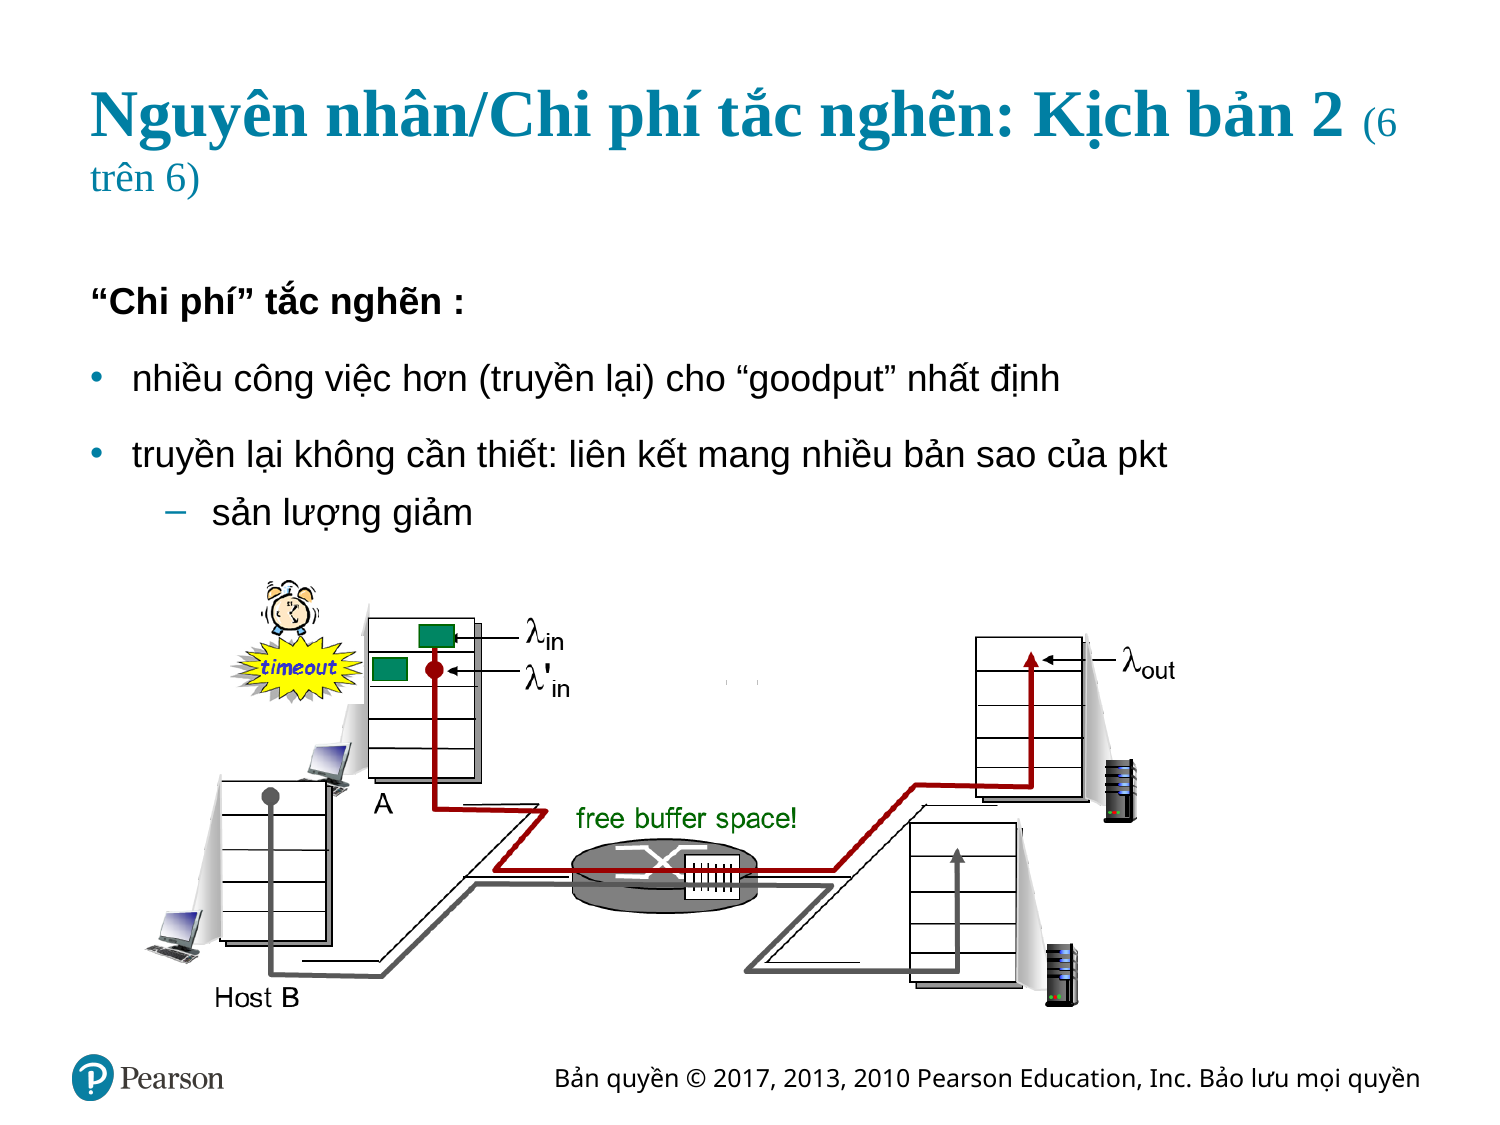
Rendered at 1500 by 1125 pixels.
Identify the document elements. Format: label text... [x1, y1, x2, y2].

picture [129, 579, 1192, 1031]
list “Chi phí” tắc nghẽn : nhiều công việc hơn (truyền lại) cho “goodput” nhất định truyền lại không cần thiết: liên kết mang nhiều bản sao của pkt sản lượng giảm [75, 262, 1425, 533]
picture [80, 1063, 106, 1088]
picture [72, 1054, 88, 1070]
title Nguyên nhân/Chi phí tắc nghẽn: Kịch bản 2 (6 trên 6) [75, 0, 1425, 216]
picture [98, 1054, 224, 1101]
picture [72, 1087, 83, 1101]
